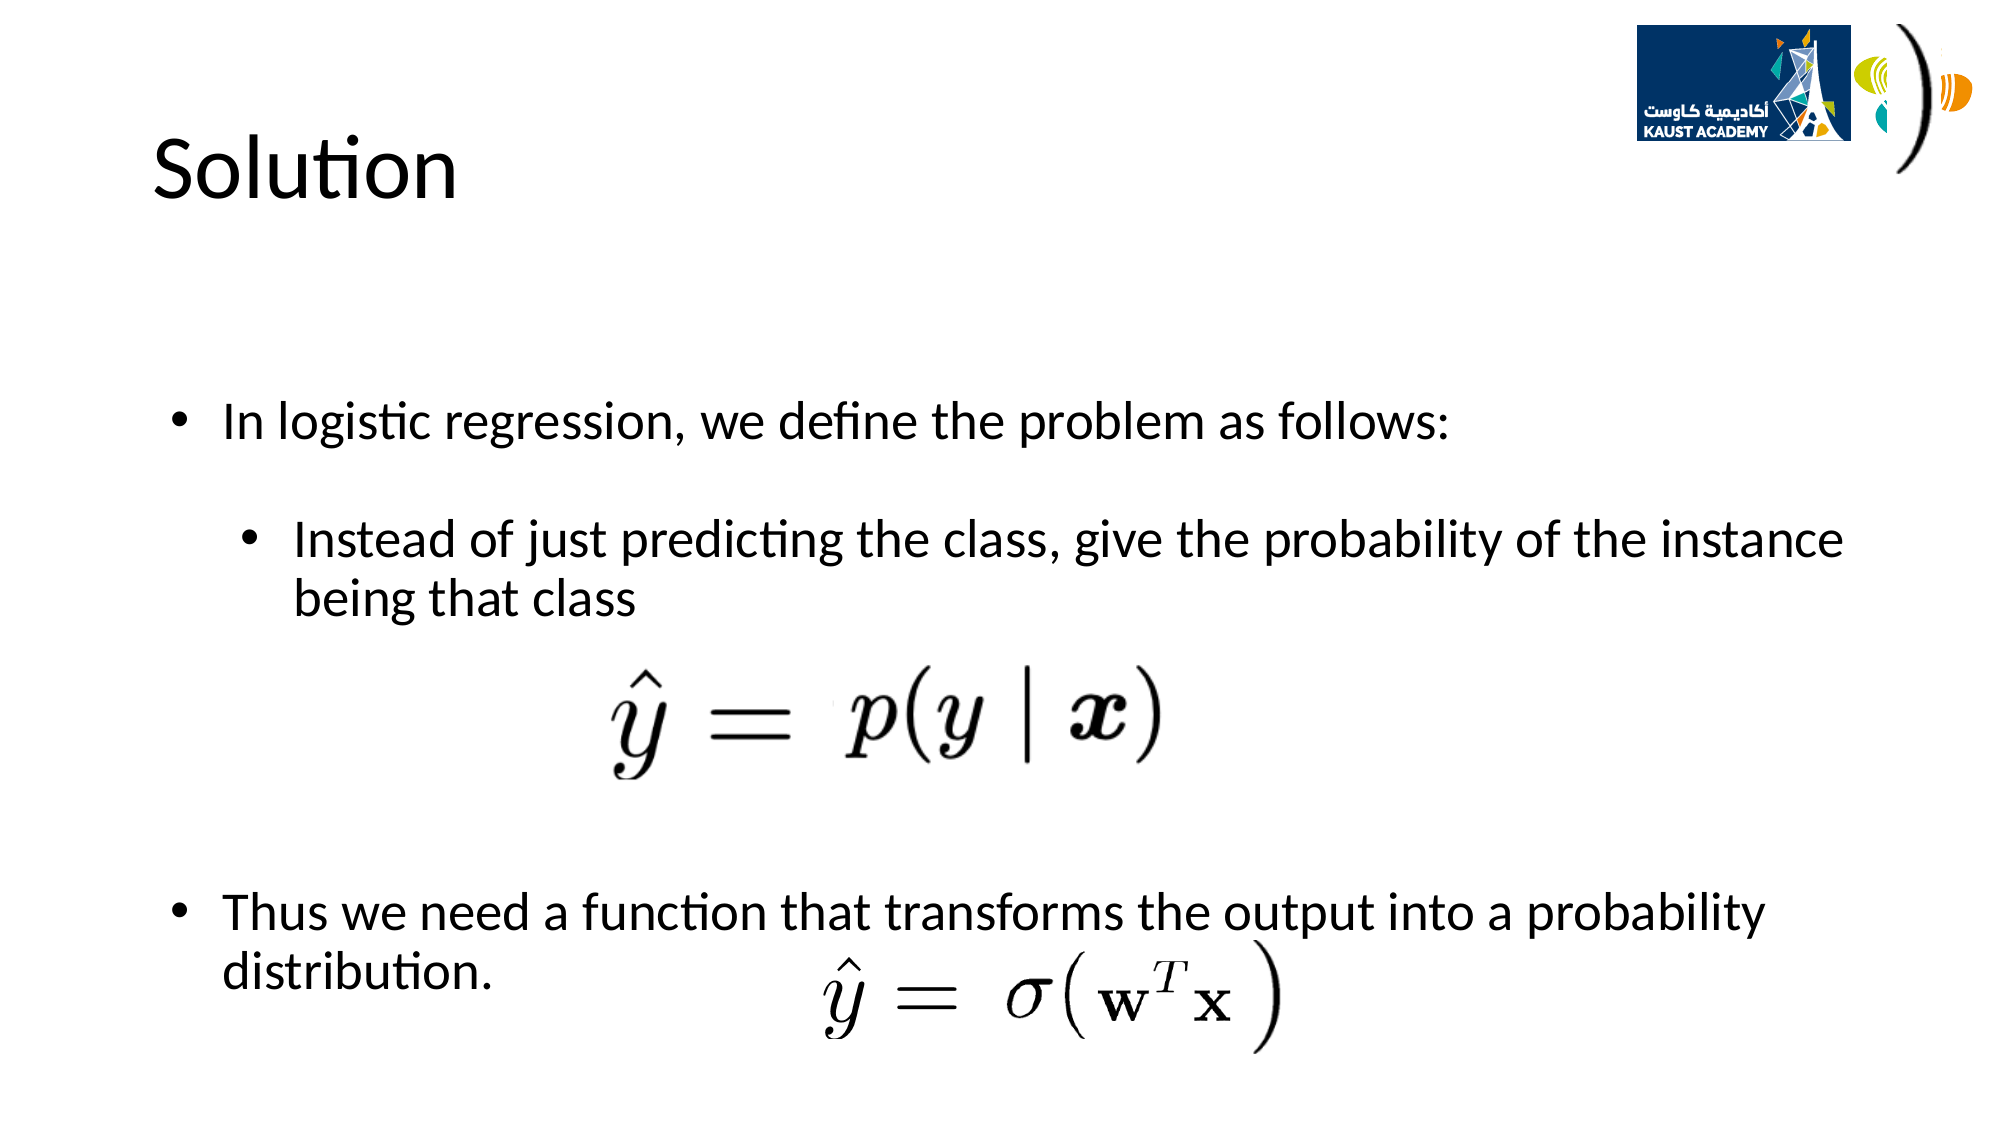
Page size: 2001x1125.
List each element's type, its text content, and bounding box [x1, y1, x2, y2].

picture [557, 620, 1190, 814]
picture [821, 934, 1287, 1060]
title Solution [137, 59, 1863, 278]
list In logistic regression, we define the problem as follows: Instead of just predicting the class, give the probability of the instance being that class Thus we need a function that transforms the output into a probability distribution. [137, 299, 1863, 1014]
picture [1637, 24, 1978, 182]
